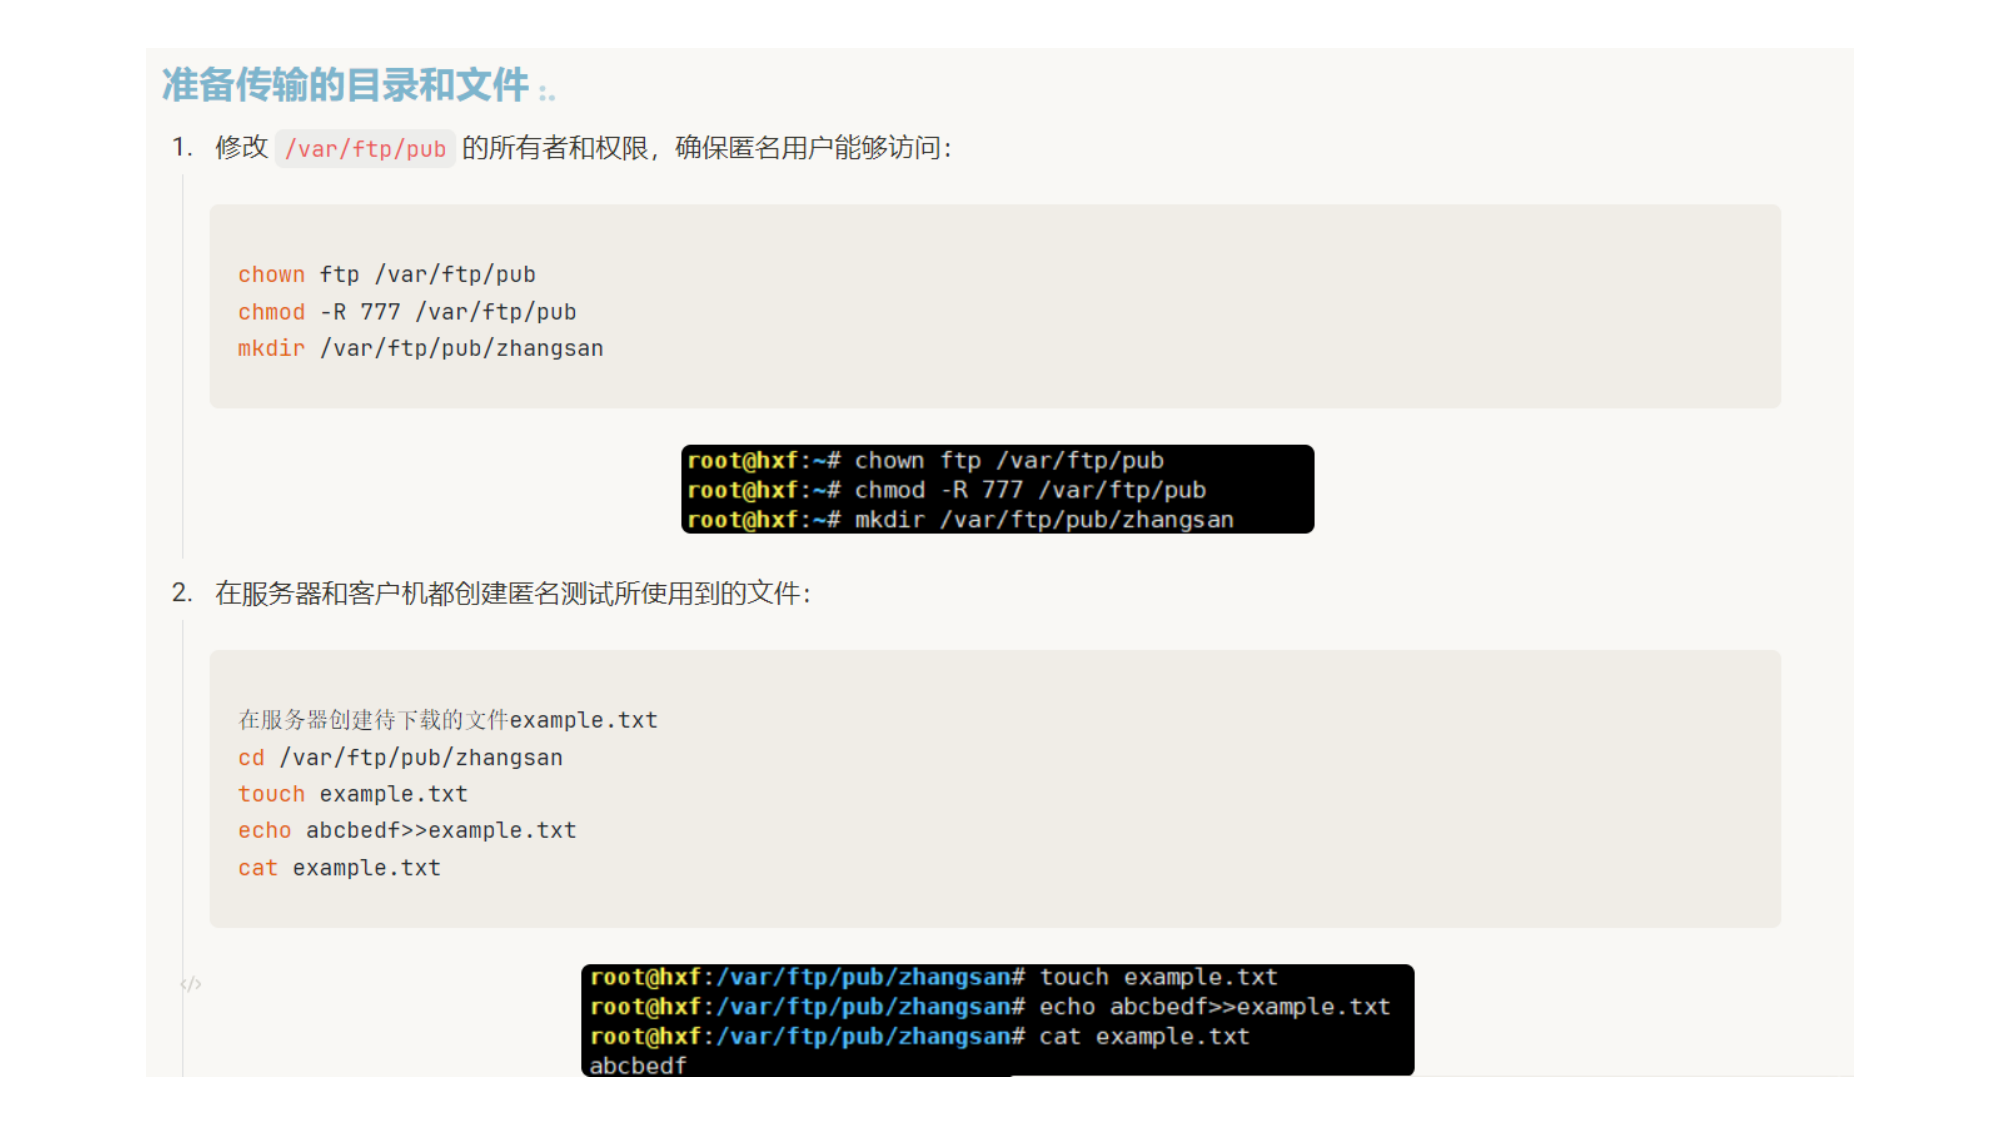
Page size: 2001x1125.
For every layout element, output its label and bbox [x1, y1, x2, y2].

picture [146, 48, 1854, 1077]
